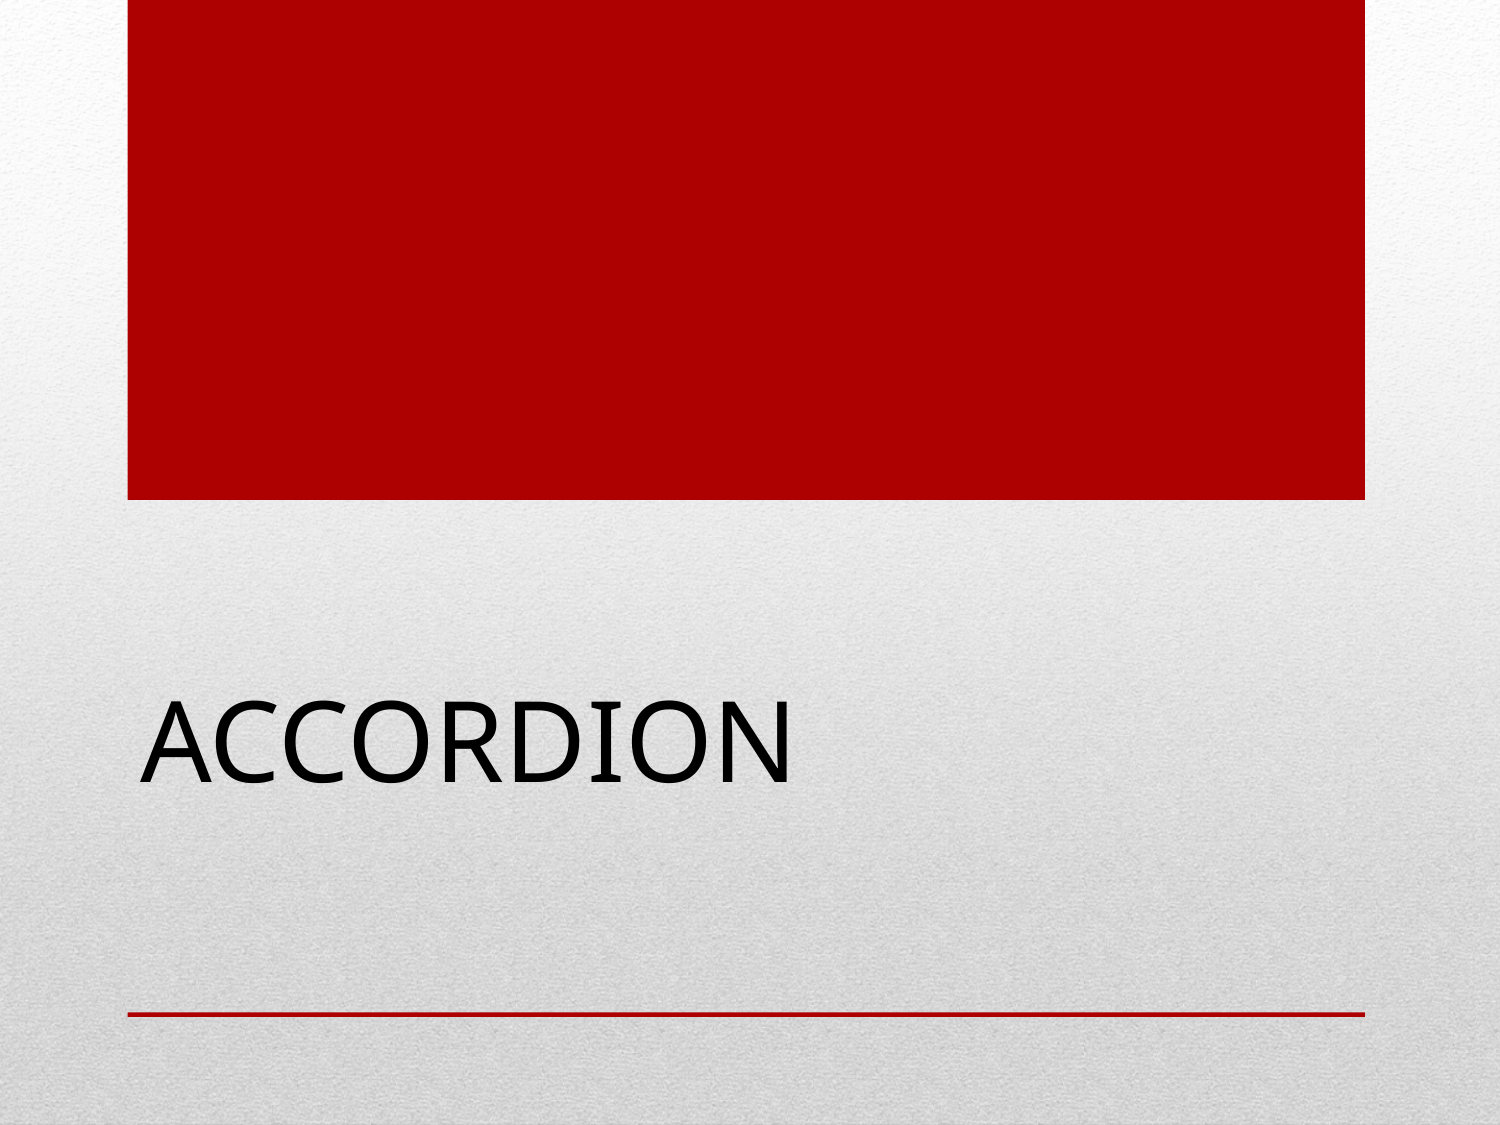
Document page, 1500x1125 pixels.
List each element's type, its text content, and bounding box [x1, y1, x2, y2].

title Accordion [125, 537, 1363, 813]
